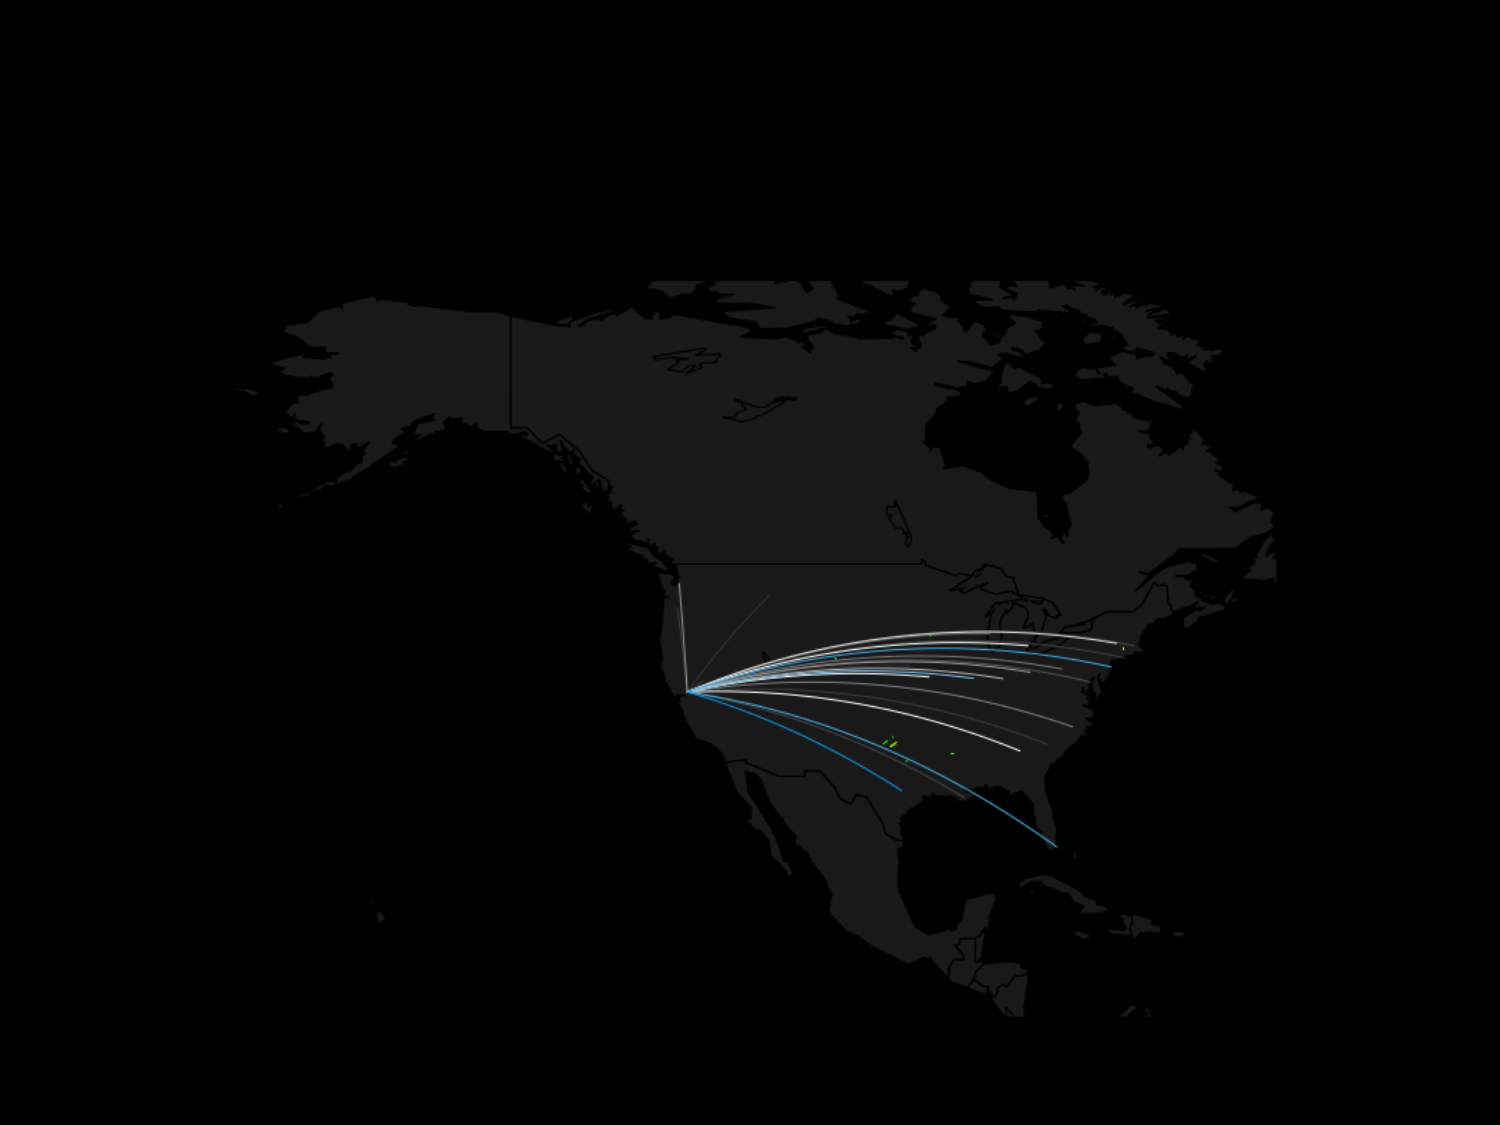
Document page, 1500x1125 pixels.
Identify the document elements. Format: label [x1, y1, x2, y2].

picture [0, 170, 1500, 1125]
